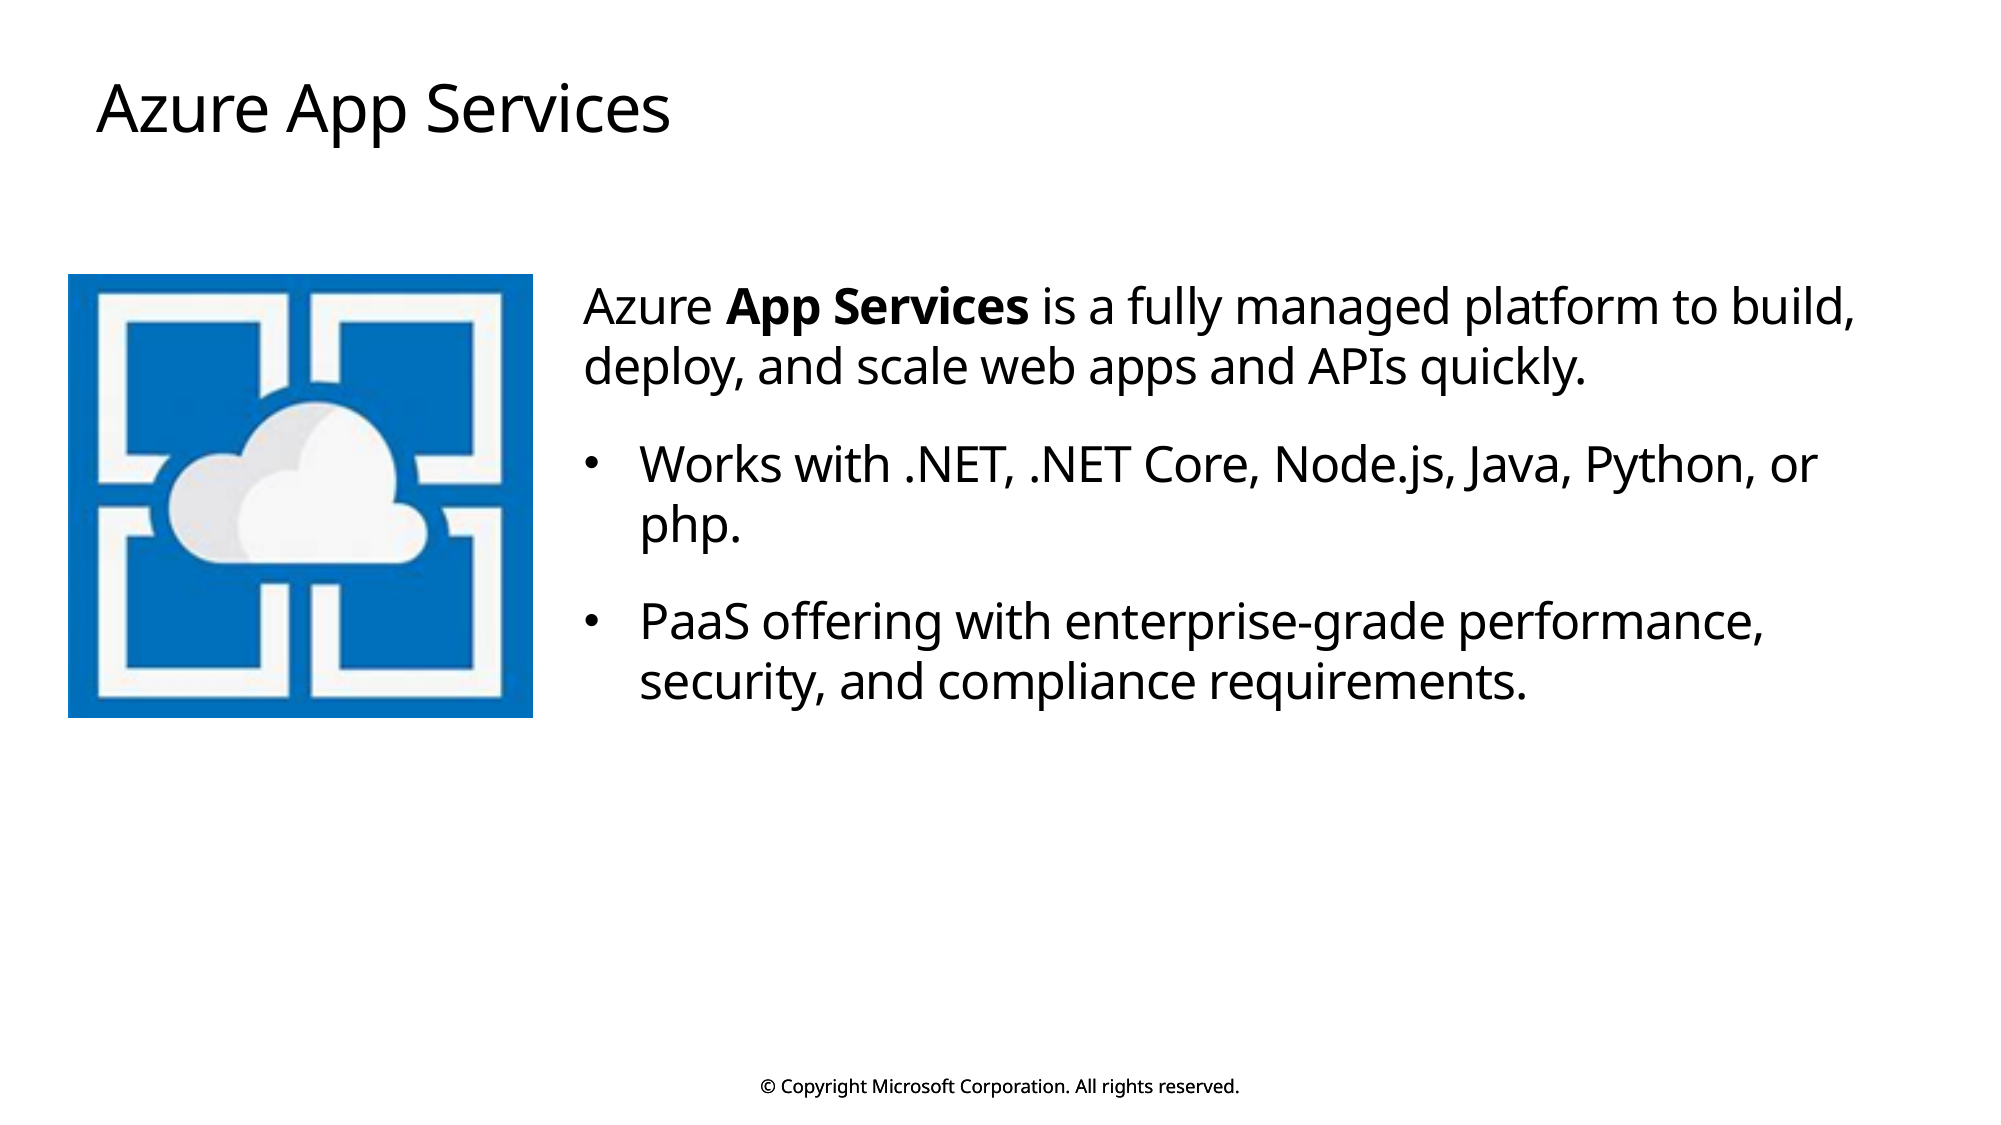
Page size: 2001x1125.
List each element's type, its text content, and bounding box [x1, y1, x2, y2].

list Azure App Services is a fully managed platform to build, deploy, and scale web apps and APIs quickly. Works with .NET, .NET Core, Node.js, Java, Python, or php. PaaS offering with enterprise-grade performance, security, and compliance requirements. [583, 274, 1870, 913]
picture [68, 274, 533, 718]
title Azure App Services [96, 75, 1904, 166]
text_box © Copyright Microsoft Corporation. All rights reserved. [662, 1074, 1338, 1098]
